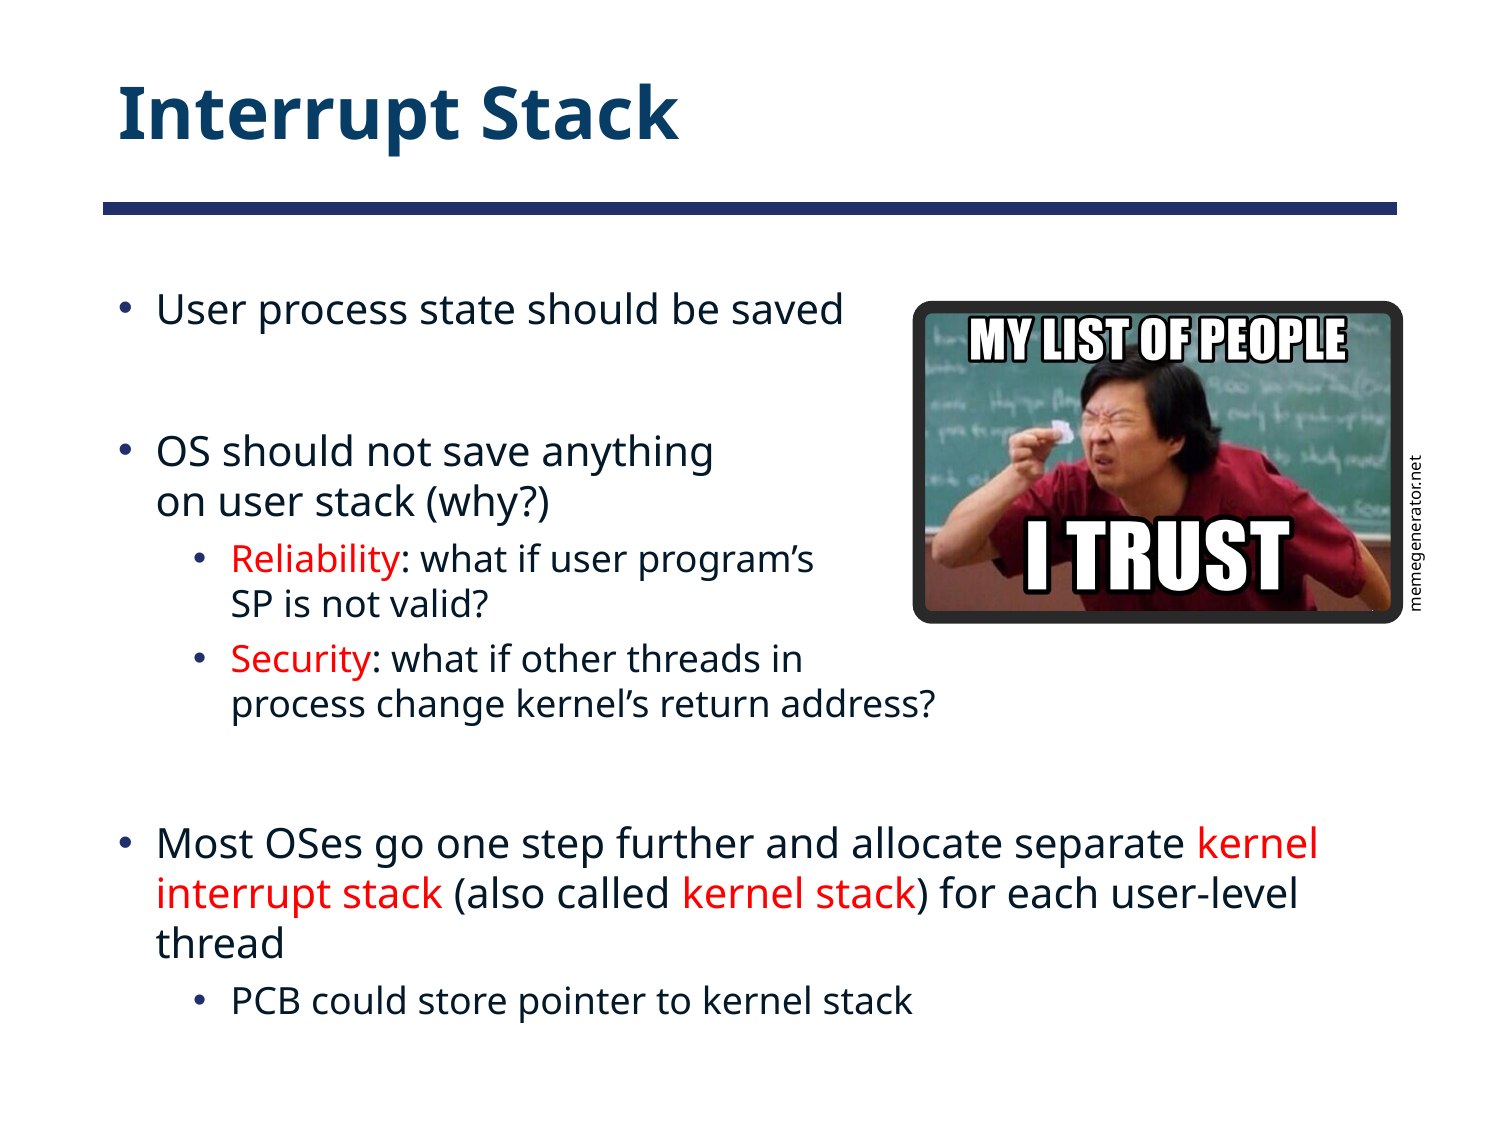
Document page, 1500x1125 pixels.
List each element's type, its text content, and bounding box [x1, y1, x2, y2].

list User process state should be saved OS should not save anything on user stack (why?) Reliability: what if user program’s SP is not valid? Security: what if other threads in process change kernel’s return address? Most OSes go one step further and allocate separate kernel interrupt stack (also called kernel stack) for each user-level thread PCB could store pointer to kernel stack [103, 275, 1397, 1091]
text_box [918, 307, 1433, 654]
title Interrupt Stack [103, 34, 1397, 197]
